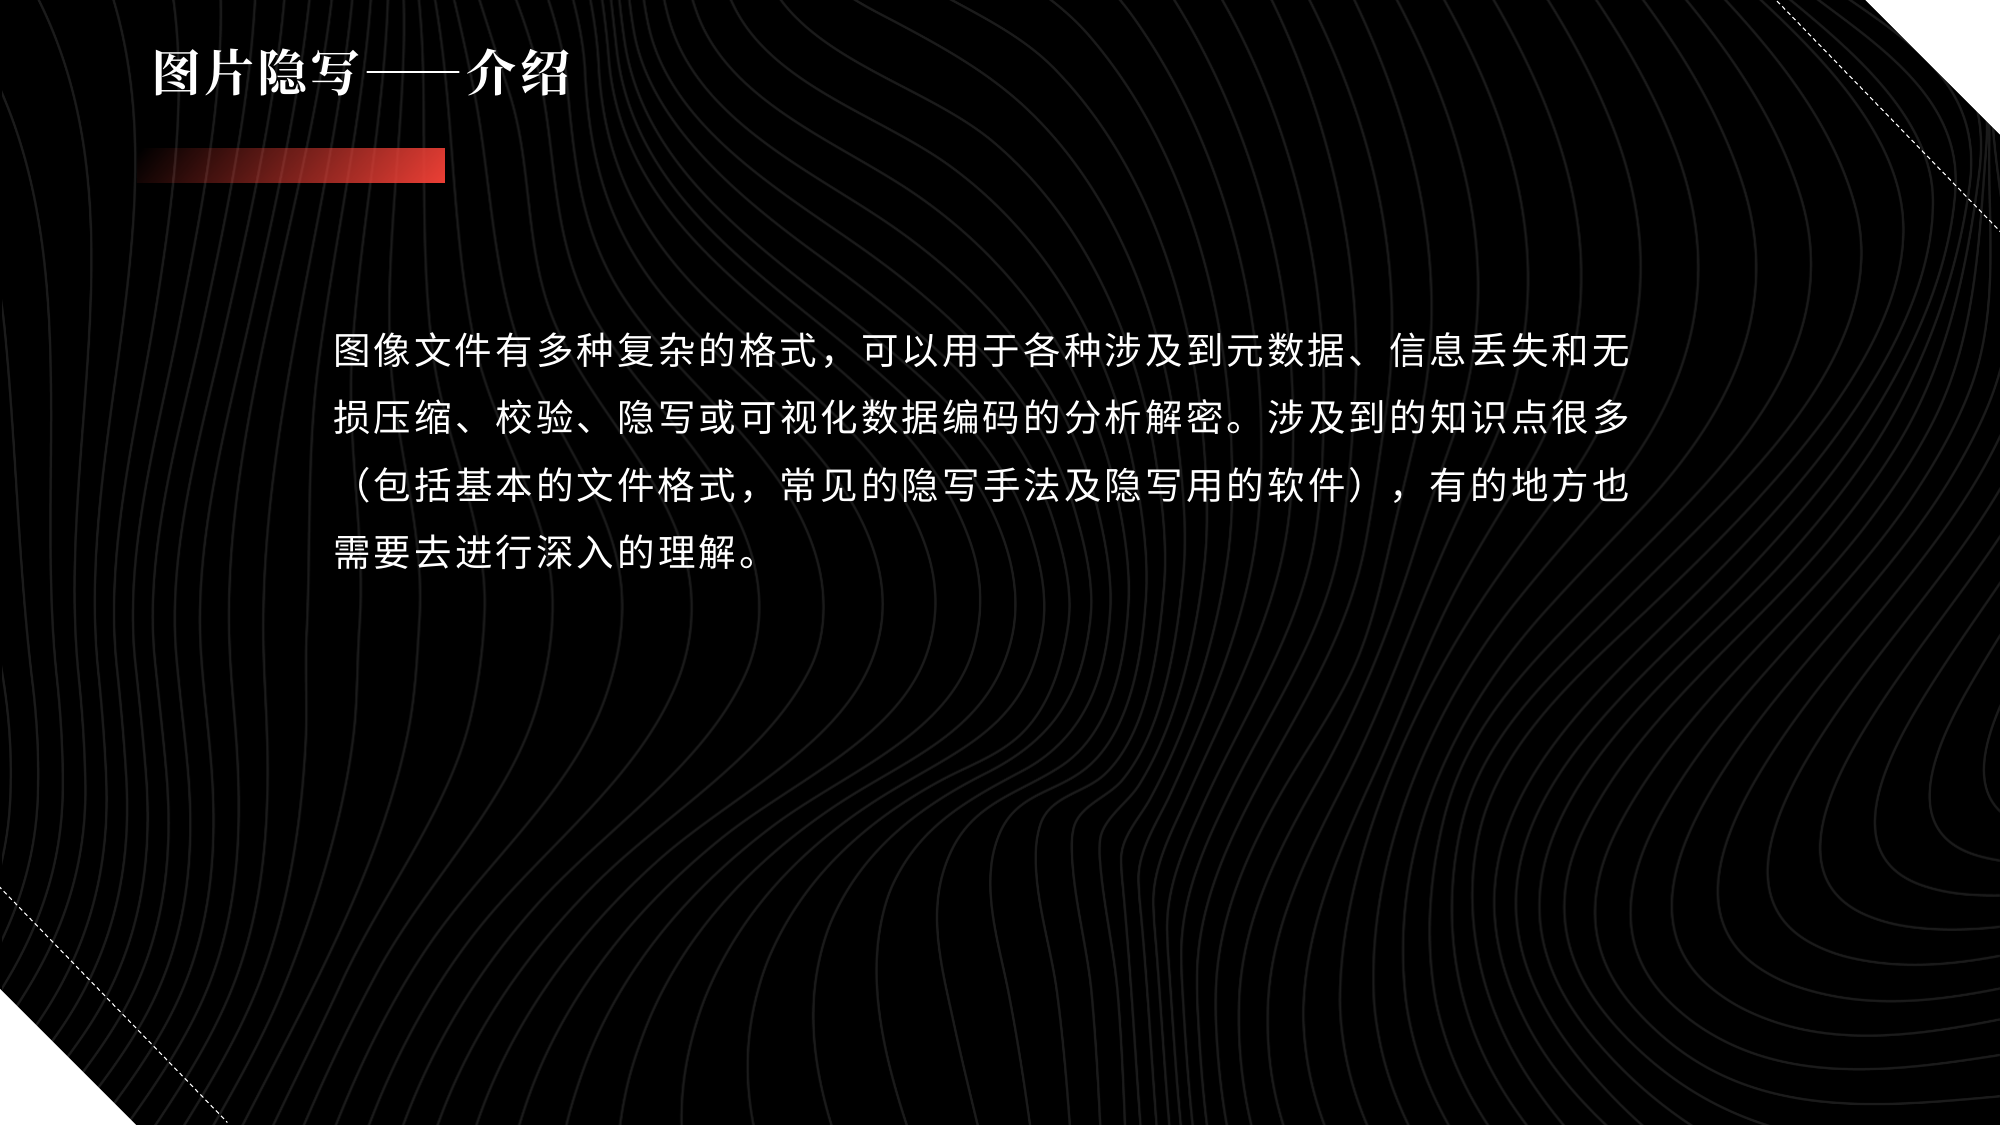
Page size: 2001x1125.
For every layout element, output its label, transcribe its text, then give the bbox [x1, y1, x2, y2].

title 图片隐写——介绍 [136, 27, 1863, 124]
list 图像文件有多种复杂的格式，可以用于各种涉及到元数据、信息丢失和无损压缩、校验、隐写或可视化数据编码的分析解密。涉及到的知识点很多（包括基本的文件格式，常见的隐写手法及隐写用的软件），有的地方也需要去进行深入的理解。 [318, 296, 1681, 1125]
